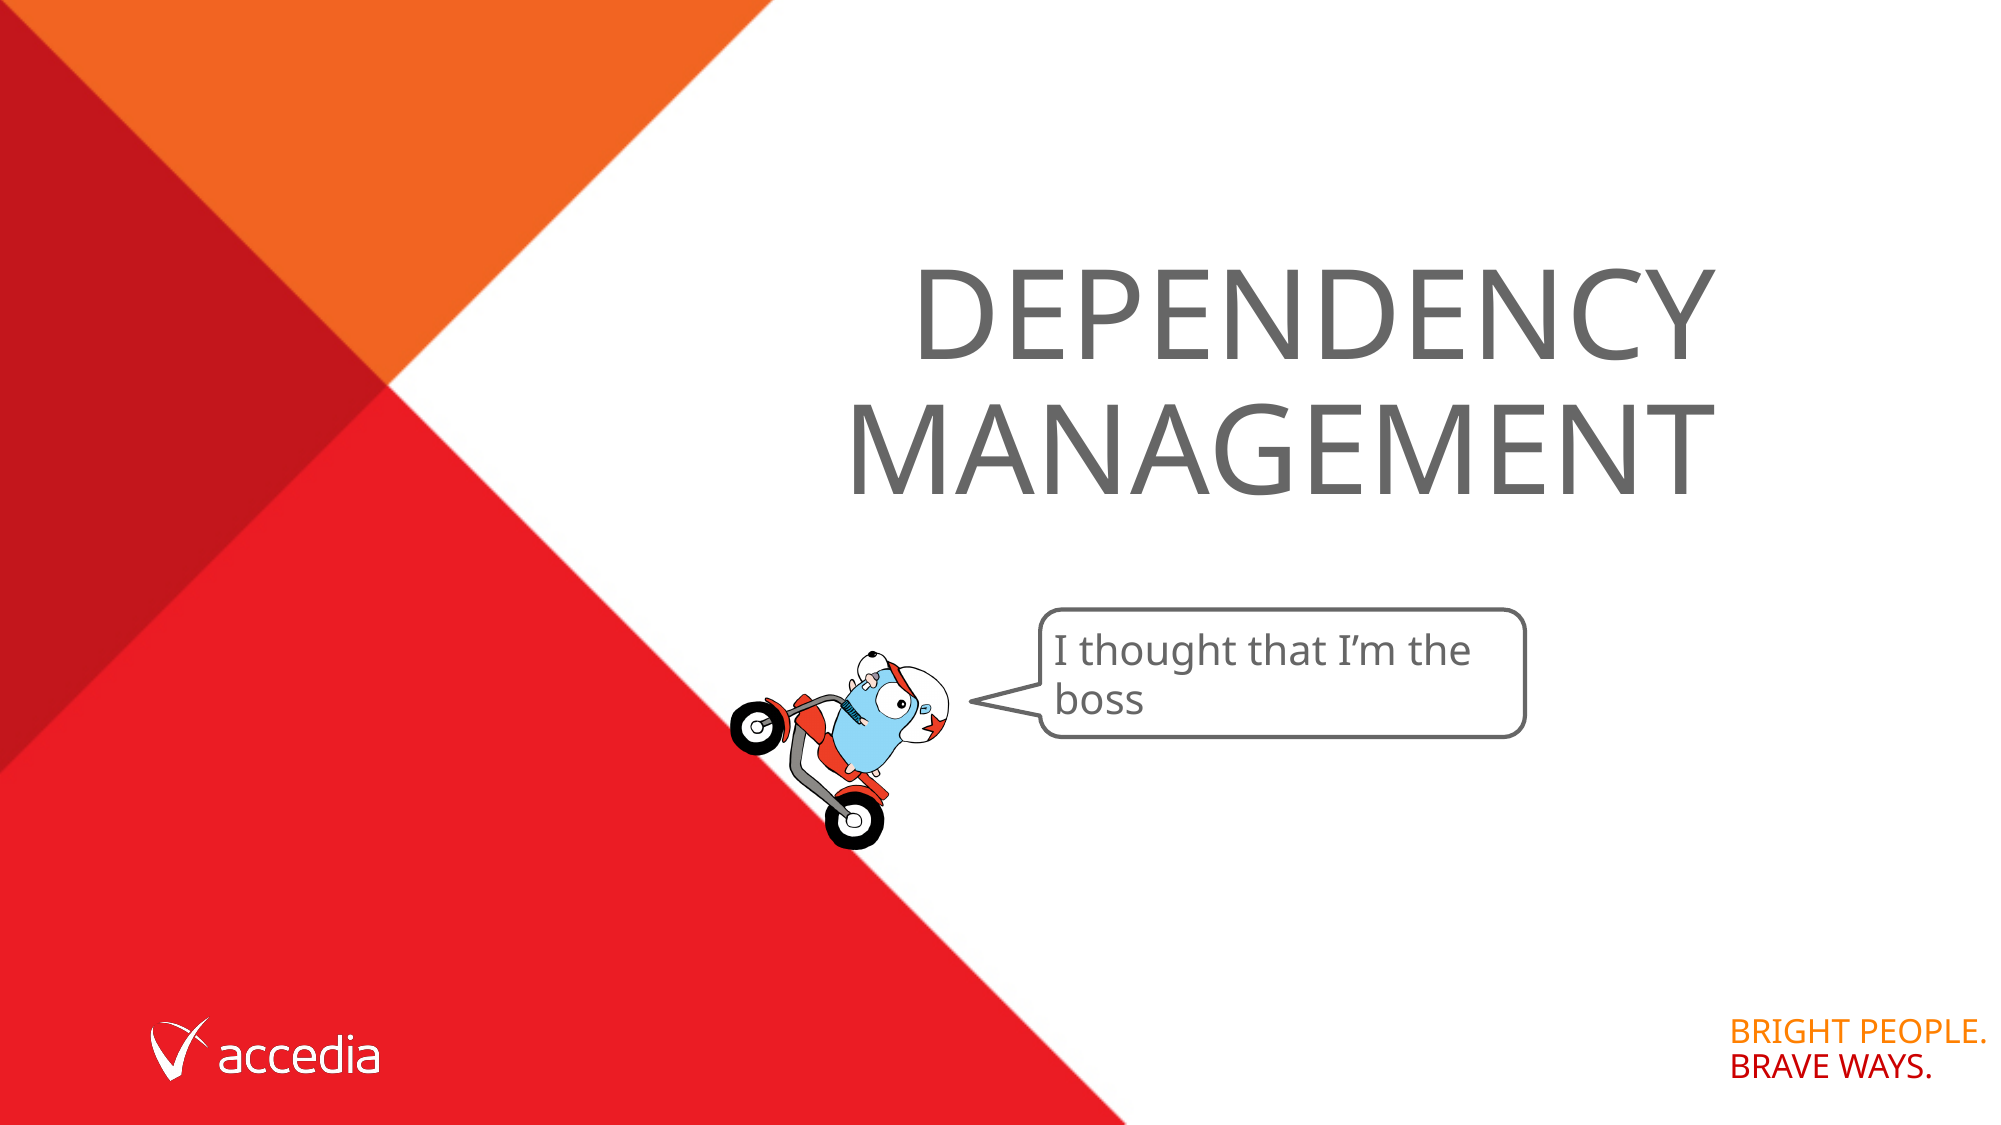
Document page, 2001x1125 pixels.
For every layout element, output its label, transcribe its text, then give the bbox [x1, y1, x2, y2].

picture [0, 0, 2000, 1125]
title Dependency Management [387, 222, 1725, 551]
text_box I thought that I’m the boss [970, 609, 1525, 738]
